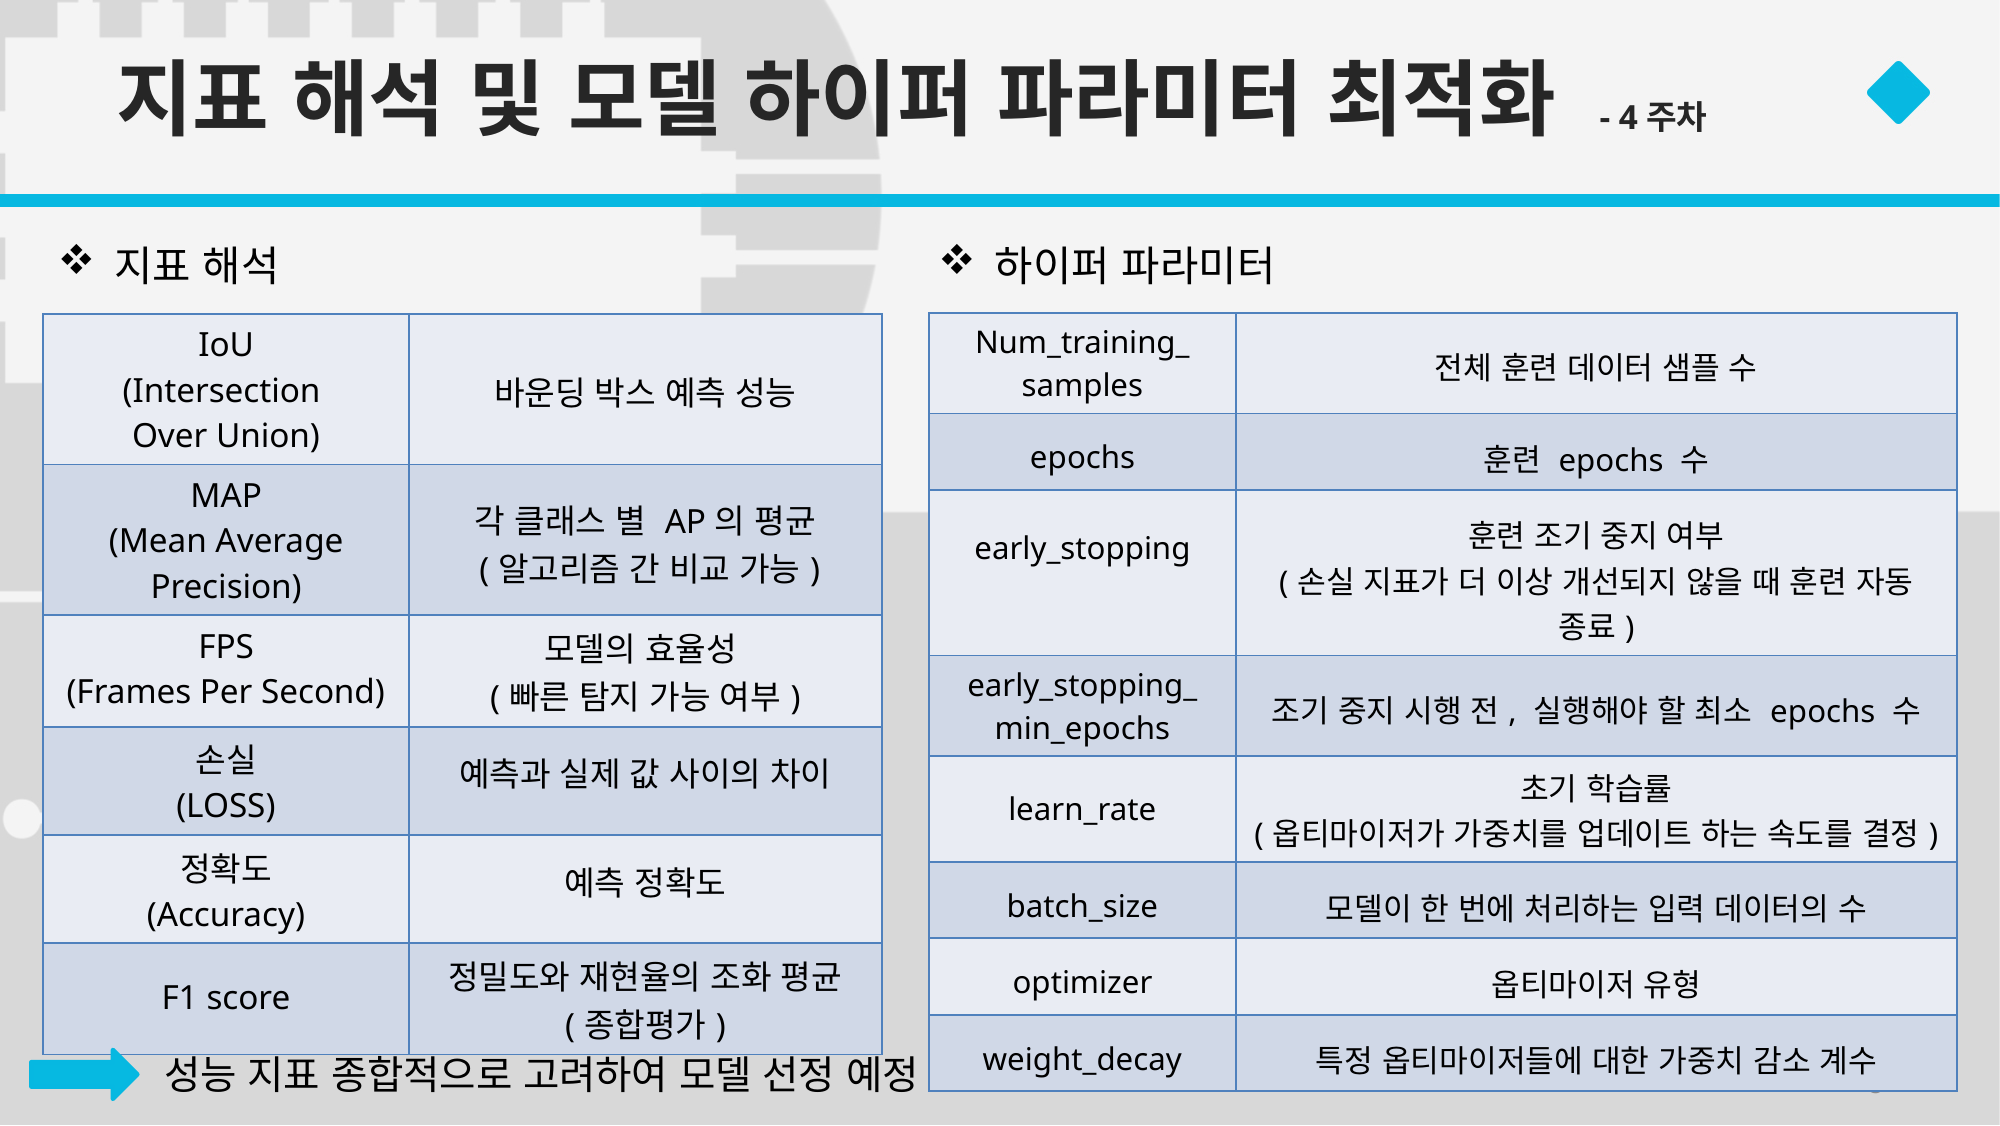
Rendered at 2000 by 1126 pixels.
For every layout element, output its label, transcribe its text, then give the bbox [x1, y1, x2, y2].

table_cell 훈련 조기 중지 여부 (손실 지표가 더 이상 개선되지 않을 때 훈련 자동 종료) [1237, 491, 1956, 655]
table_header 전체 훈련 데이터 샘플 수 [1237, 314, 1956, 413]
table_cell 예측 정확도 [410, 836, 881, 942]
table_cell 훈련 epochs 수 [1237, 414, 1956, 489]
table_cell 특정 옵티마이저들에 대한 가중치 감소 계수 [1237, 1016, 1956, 1090]
table_cell 정확도 (Accuracy) [44, 836, 408, 942]
picture [0, 208, 2000, 1125]
table_cell 옵티마이저 유형 [1237, 939, 1956, 1014]
table_header IoU (Intersection Over Union) [44, 315, 408, 464]
table_cell epochs [930, 414, 1235, 489]
text_box [29, 1047, 140, 1102]
title 지표 해석 및 모델 하이퍼 파라미터 최적화 - 4주차 [99, 31, 1900, 163]
table_cell early_stopping_ min_epochs [930, 656, 1235, 755]
table_cell 예측과 실제 값 사이의 차이 [410, 728, 881, 834]
table_header Num_training_ samples [930, 314, 1235, 413]
table_header 바운딩 박스 예측 성능 [410, 315, 881, 464]
table_cell optimizer [930, 939, 1235, 1014]
table_cell 조기 중지 시행 전, 실행해야 할 최소 epochs 수 [1237, 656, 1956, 755]
text_box 하이퍼 파라미터 [923, 231, 1414, 297]
table_cell FPS (Frames Per Second) [44, 616, 408, 726]
table_cell 손실 (LOSS) [44, 728, 408, 834]
text_box 성능 지표 종합적으로 고려하여 모델 선정 예정 [149, 1042, 953, 1106]
table_cell weight_decay [930, 1016, 1235, 1090]
table_cell MAP (Mean Average Precision) [44, 465, 408, 614]
table_cell 모델이 한 번에 처리하는 입력 데이터의 수 [1237, 863, 1956, 937]
table_cell 모델의 효율성 (빠른 탐지 가능 여부) [410, 616, 881, 726]
text_box 지표 해석 [43, 231, 353, 297]
table_cell early_stopping [930, 491, 1235, 655]
table_cell 정밀도와 재현율의 조화 평균 (종합평가) [410, 944, 881, 1042]
table_cell 초기 학습률 (옵티마이저가 가중치를 업데이트 하는 속도를 결정) [1237, 757, 1956, 861]
table_cell learn_rate [930, 757, 1235, 861]
table_cell 각 클래스 별 AP의 평균 (알고리즘 간 비교 가능) [410, 465, 881, 614]
picture [0, 0, 2000, 193]
table_cell batch_size [930, 863, 1235, 937]
table_cell F1 score [44, 944, 408, 1054]
slide_number 8 [1433, 1066, 1900, 1103]
